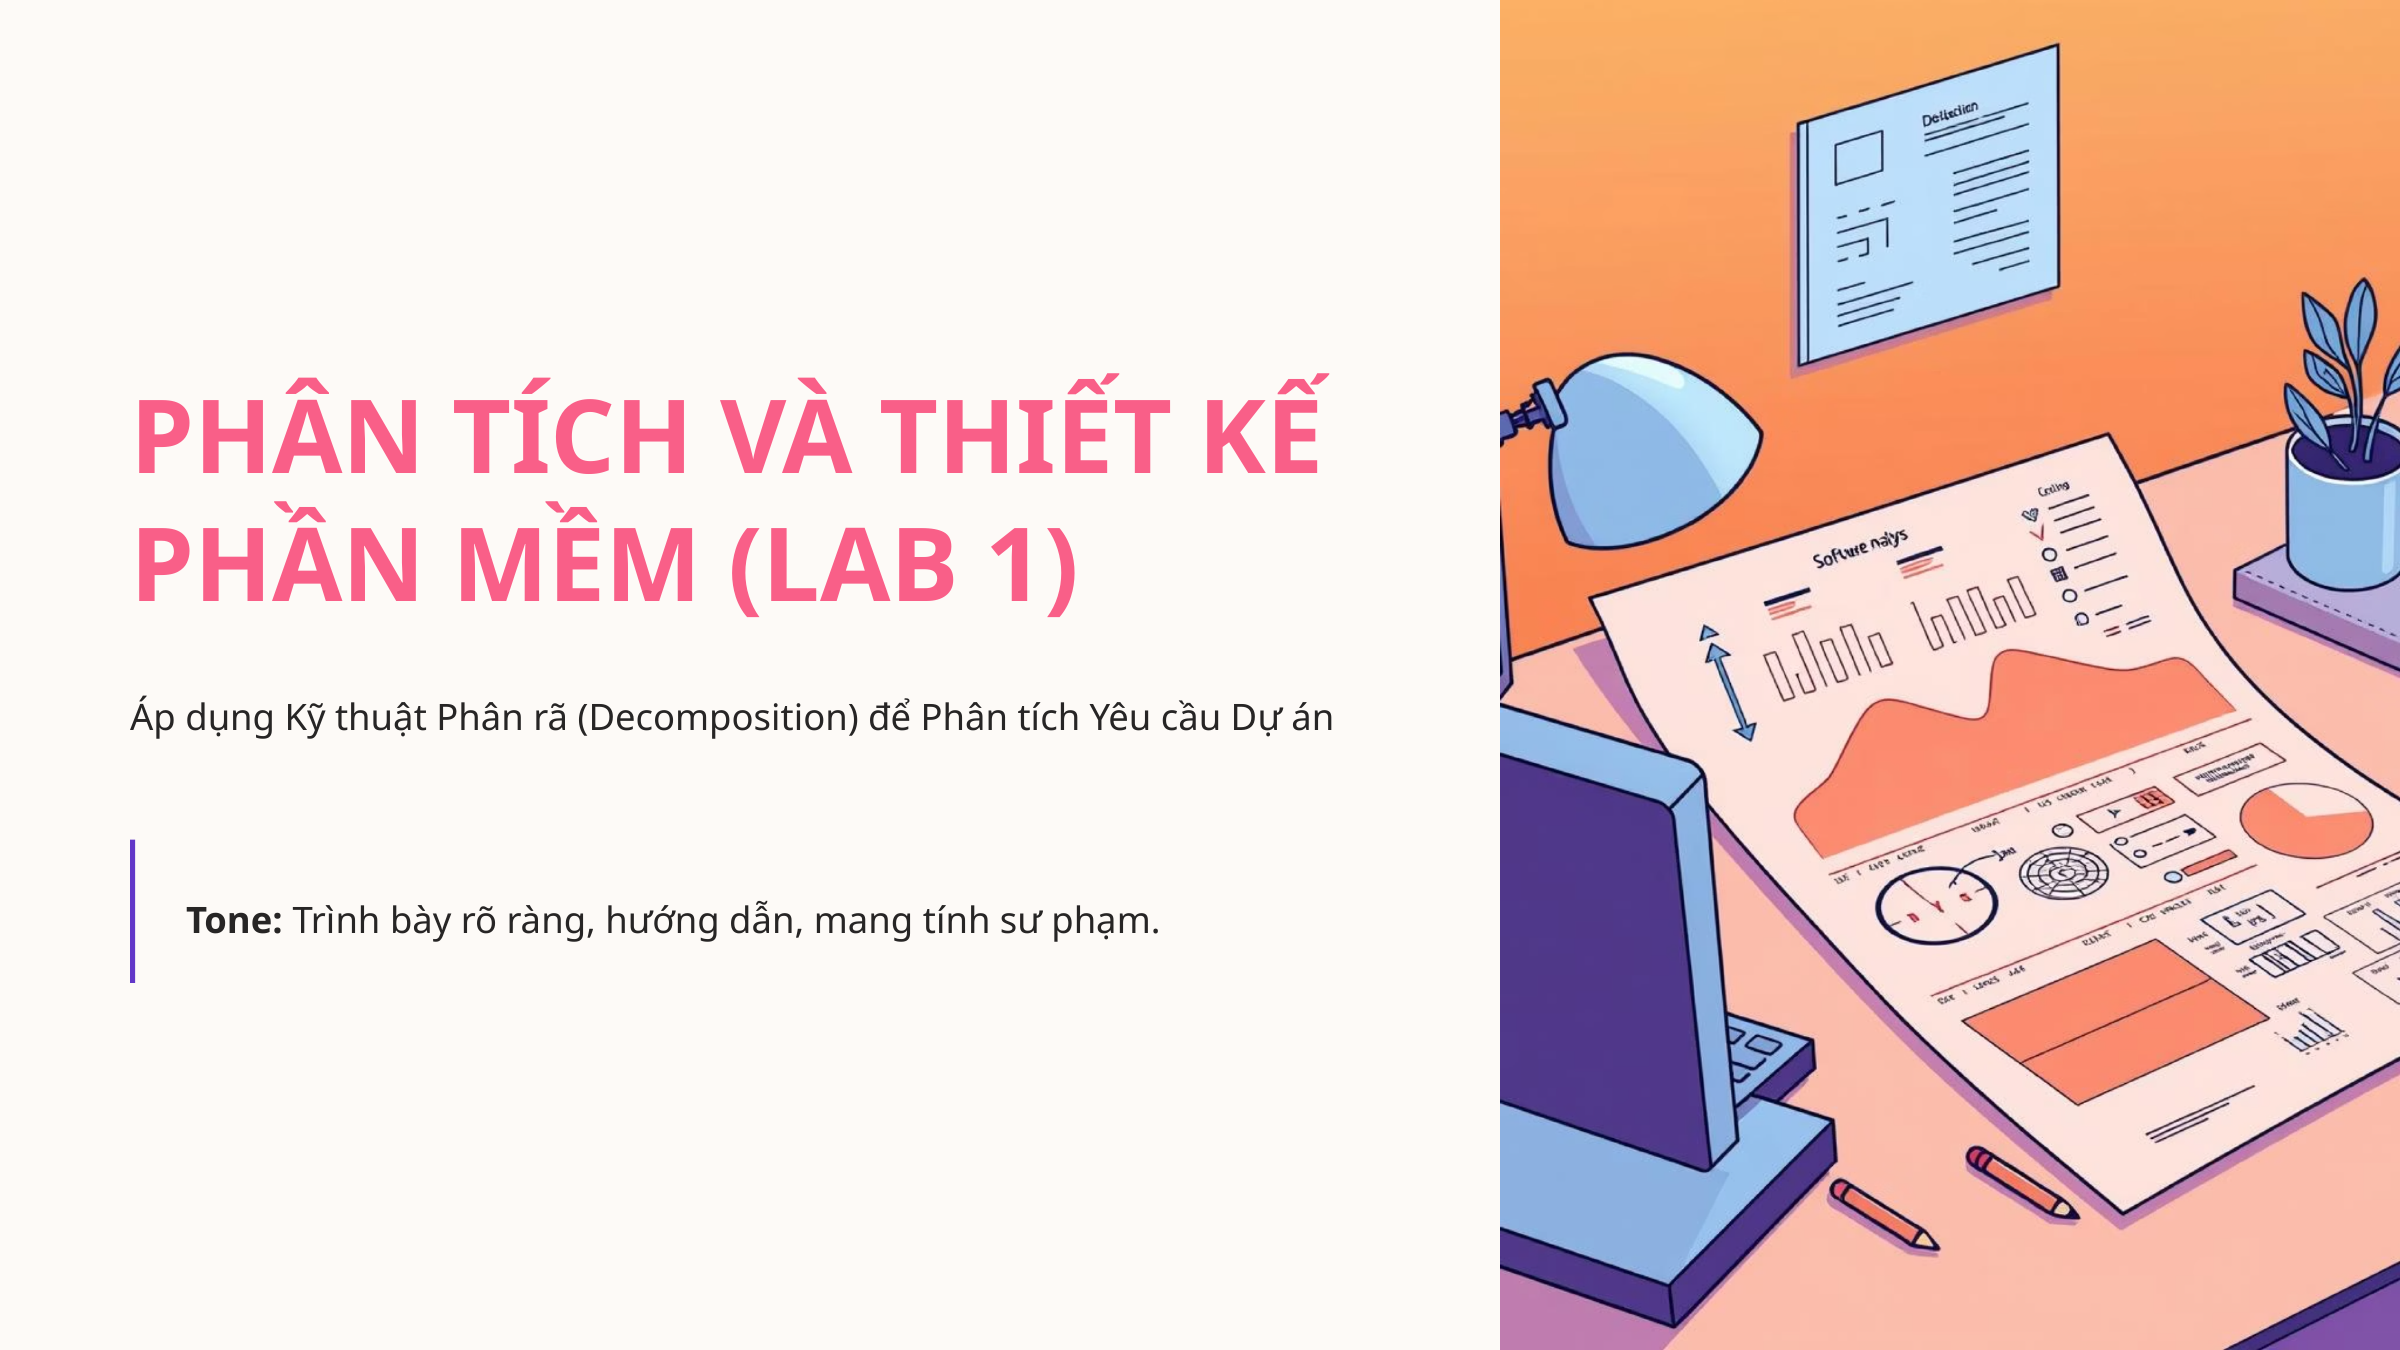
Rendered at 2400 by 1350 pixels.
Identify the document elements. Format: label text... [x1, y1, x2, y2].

text_box Tone: Trình bày rõ ràng, hướng dẫn, mang tính sư phạm. [186, 881, 1370, 941]
text_box [130, 839, 136, 983]
picture [1499, 0, 2400, 1350]
text_box Áp dụng Kỹ thuật Phân rã (Decomposition) để Phân tích Yêu cầu Dự án [130, 678, 1370, 798]
text_box PHÂN TÍCH VÀ THIẾT KẾ PHẦN MỀM (LAB 1) [130, 367, 1370, 623]
